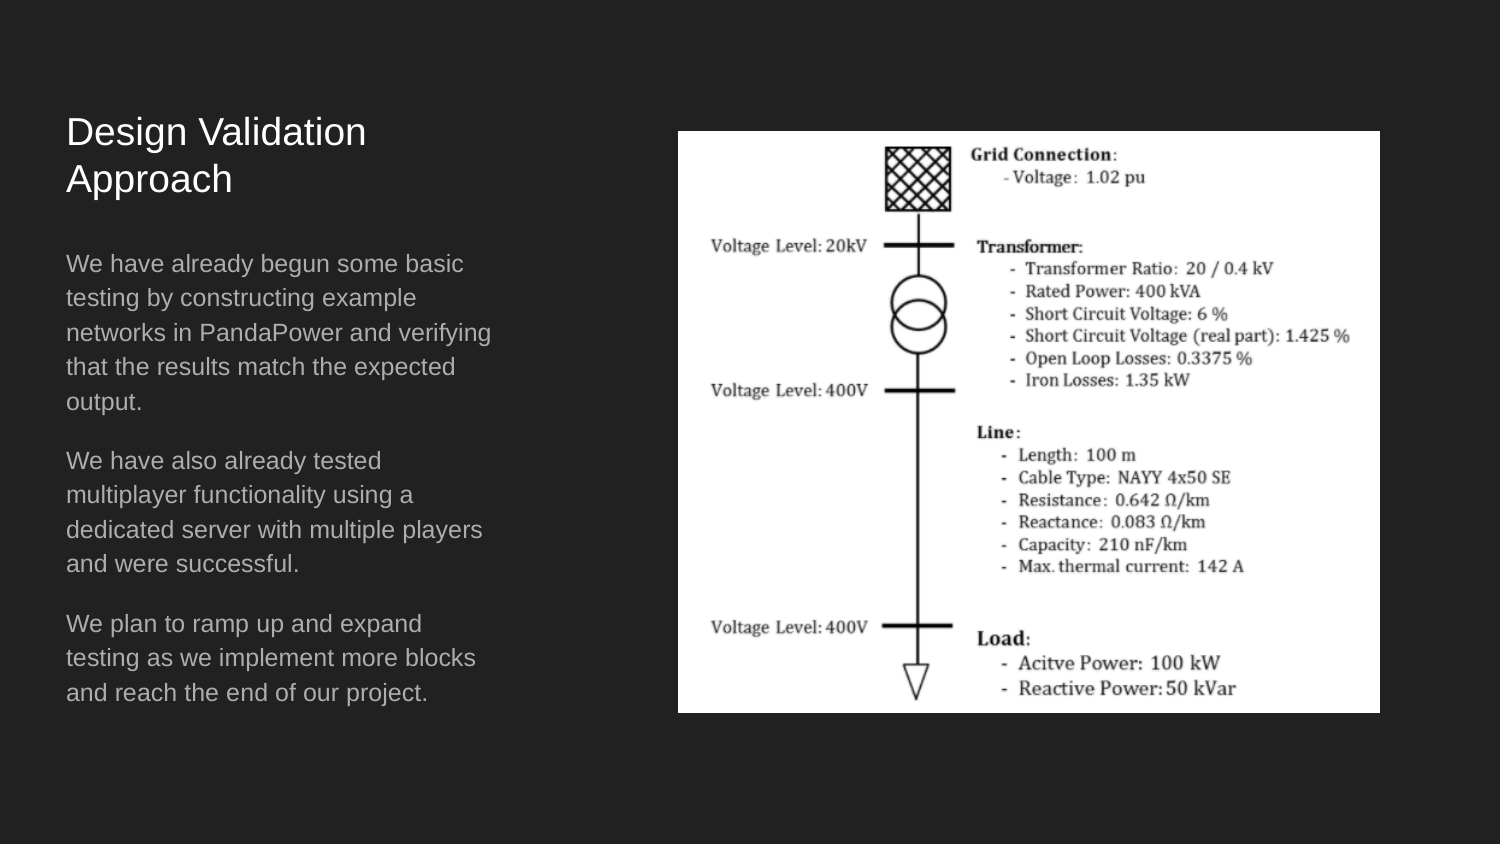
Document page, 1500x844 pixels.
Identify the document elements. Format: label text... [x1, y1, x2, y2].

list We have already begun some basic testing by constructing example networks in PandaPower and verifying that the results match the expected output. We have also already tested multiplayer functionality using a dedicated server with multiple players and were successful. We plan to ramp up and expand testing as we implement more blocks and reach the end of our project. [51, 227, 512, 750]
picture [678, 131, 1380, 713]
title Design Validation Approach [51, 91, 512, 216]
